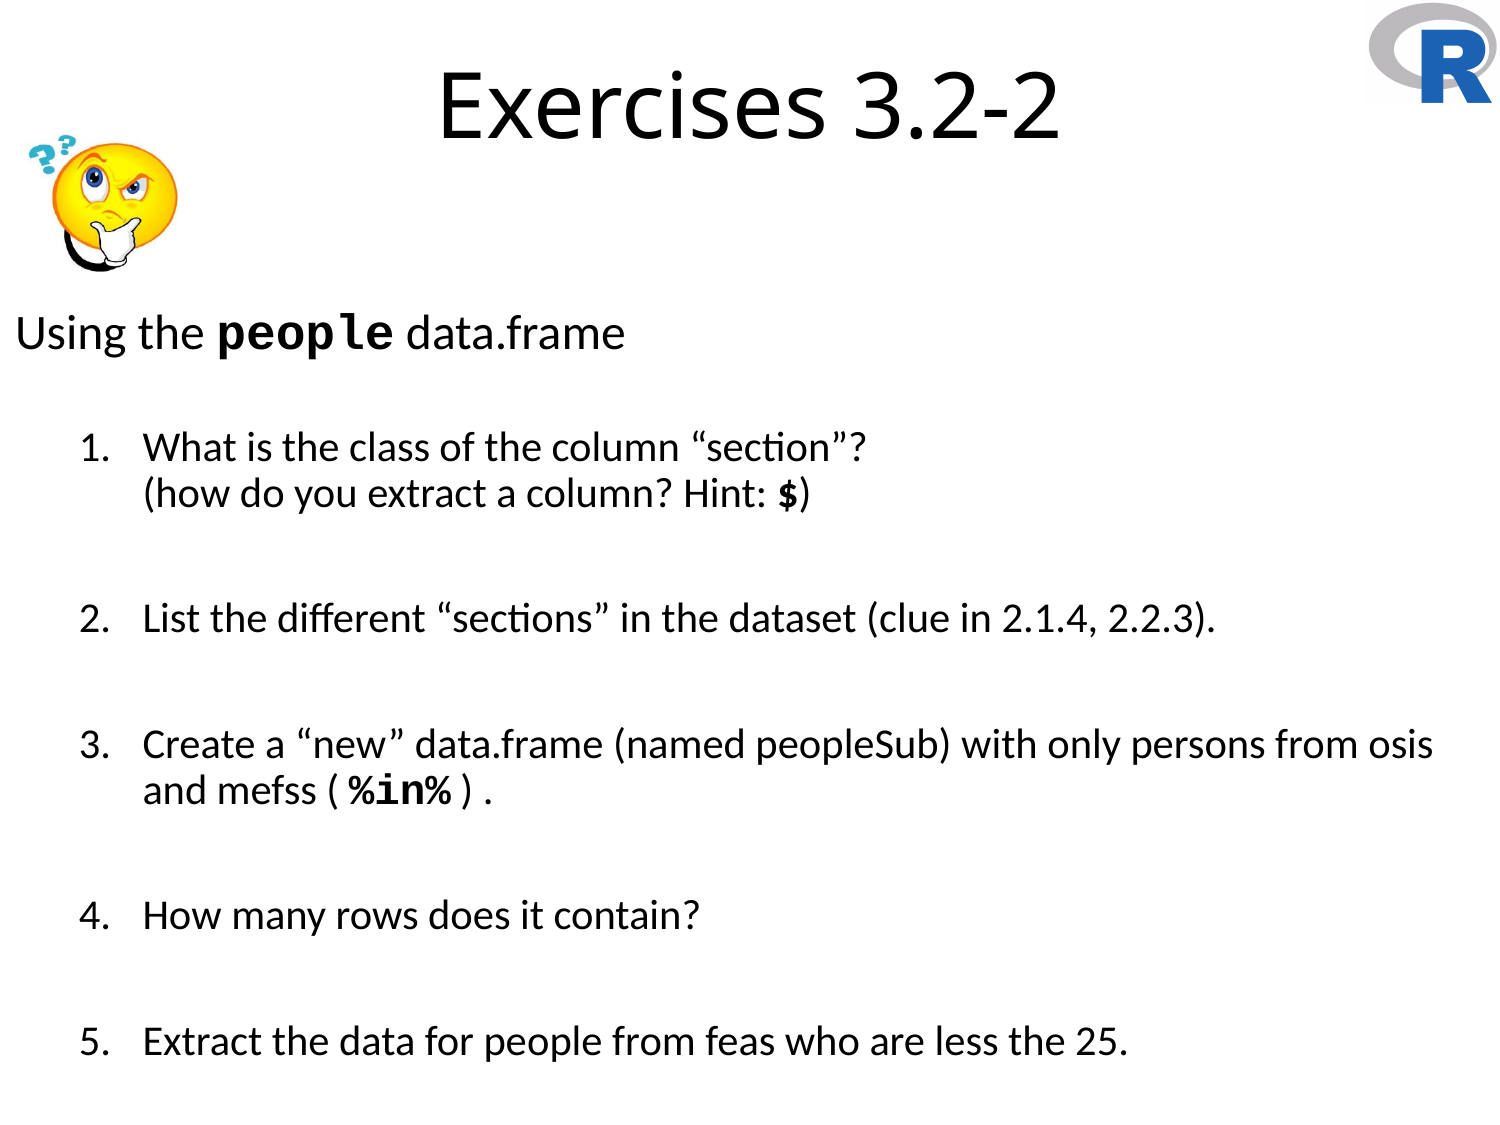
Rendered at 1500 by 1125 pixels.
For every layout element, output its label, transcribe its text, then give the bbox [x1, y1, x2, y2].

title Exercises 3.2-2 [0, 0, 1500, 218]
list Using the people data.frame What is the class of the column “section”? (how do you extract a column? Hint: $) List the different “sections” in the dataset (clue in 2.1.4, 2.2.3). Create a “new” data.frame (named peopleSub) with only persons from osis and mefss ( %in% ) . How many rows does it contain? Extract the data for people from feas who are less the 25. [0, 299, 1500, 1080]
picture [28, 134, 178, 272]
picture [1365, 0, 1500, 107]
